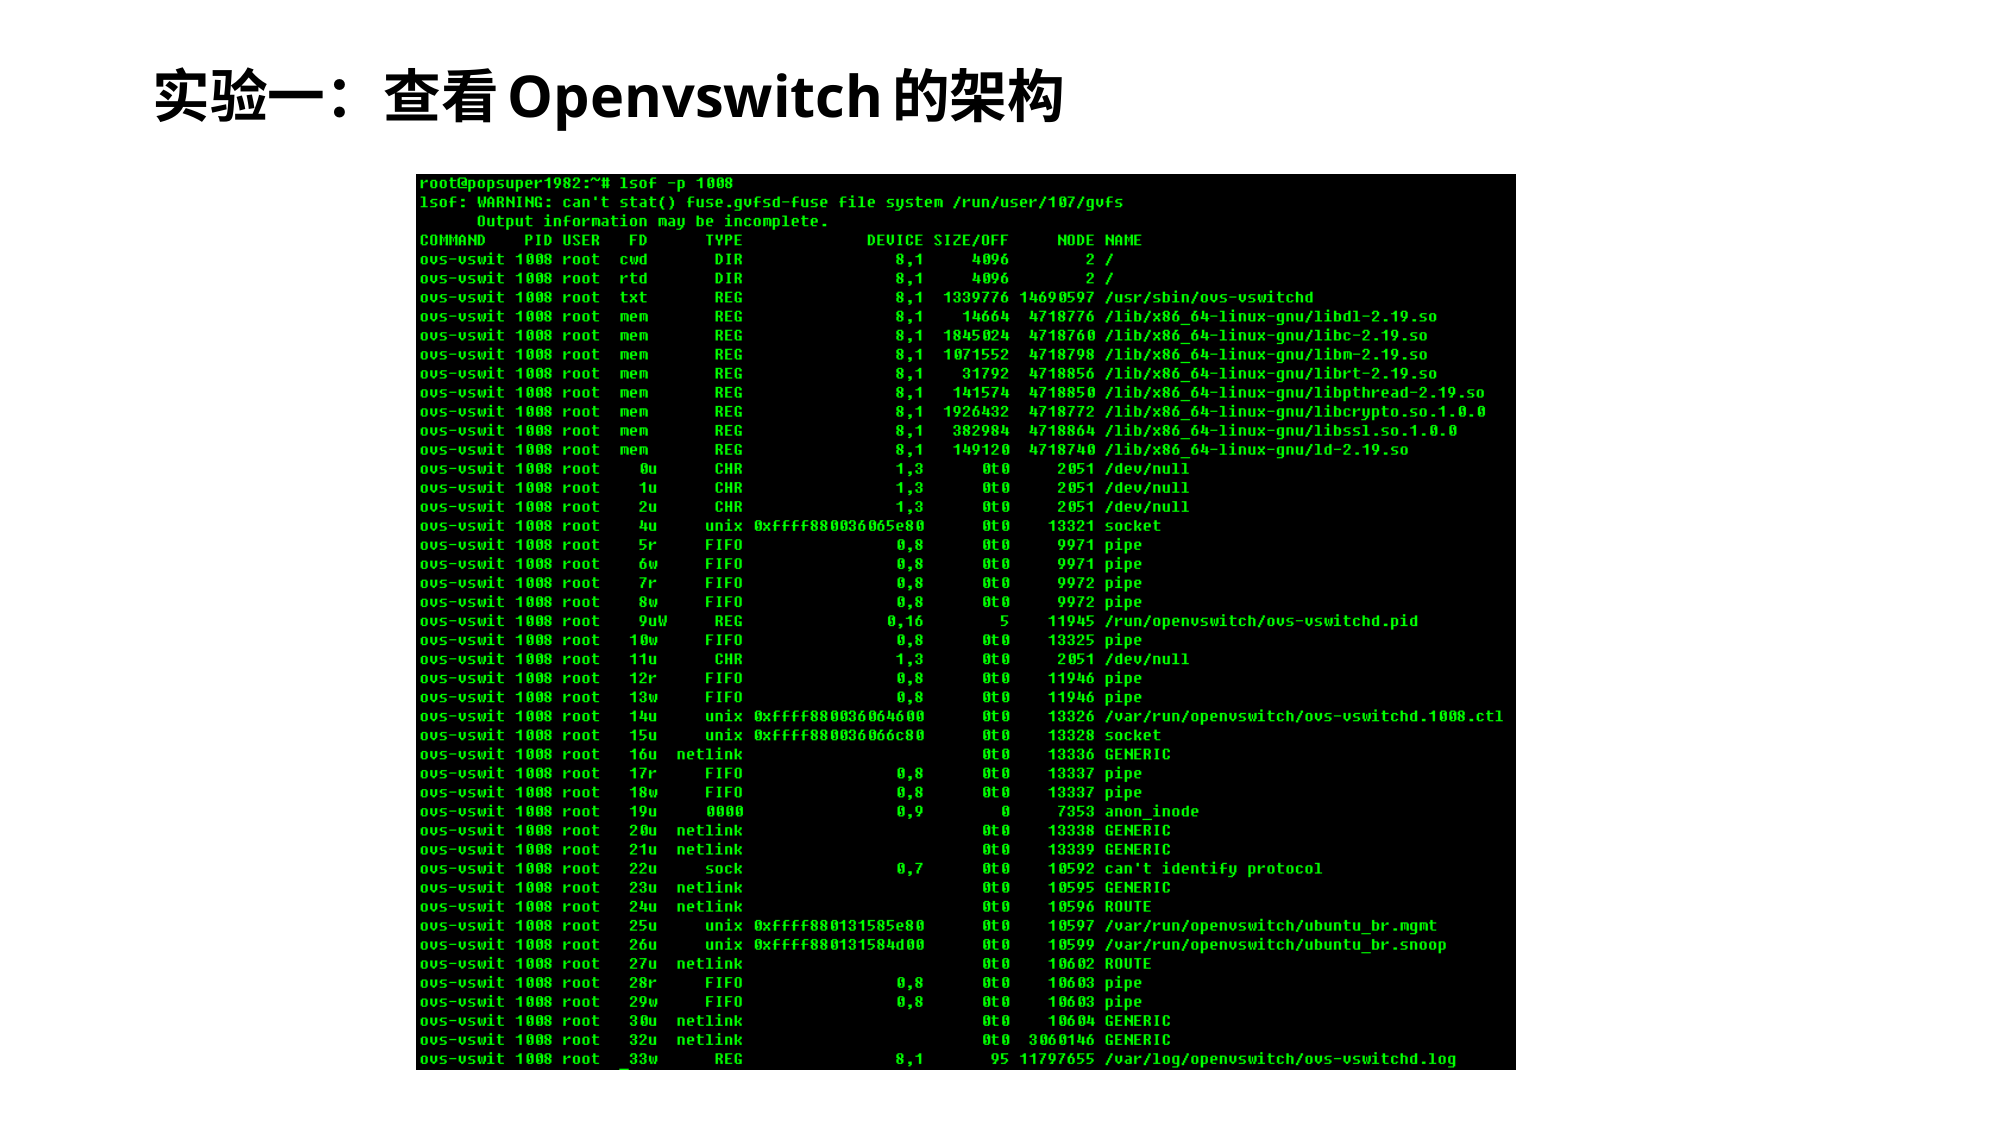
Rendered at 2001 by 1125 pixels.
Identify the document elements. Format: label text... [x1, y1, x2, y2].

picture [416, 174, 1516, 1070]
title 实验一：查看Openvswitch的架构 [137, 59, 1863, 138]
